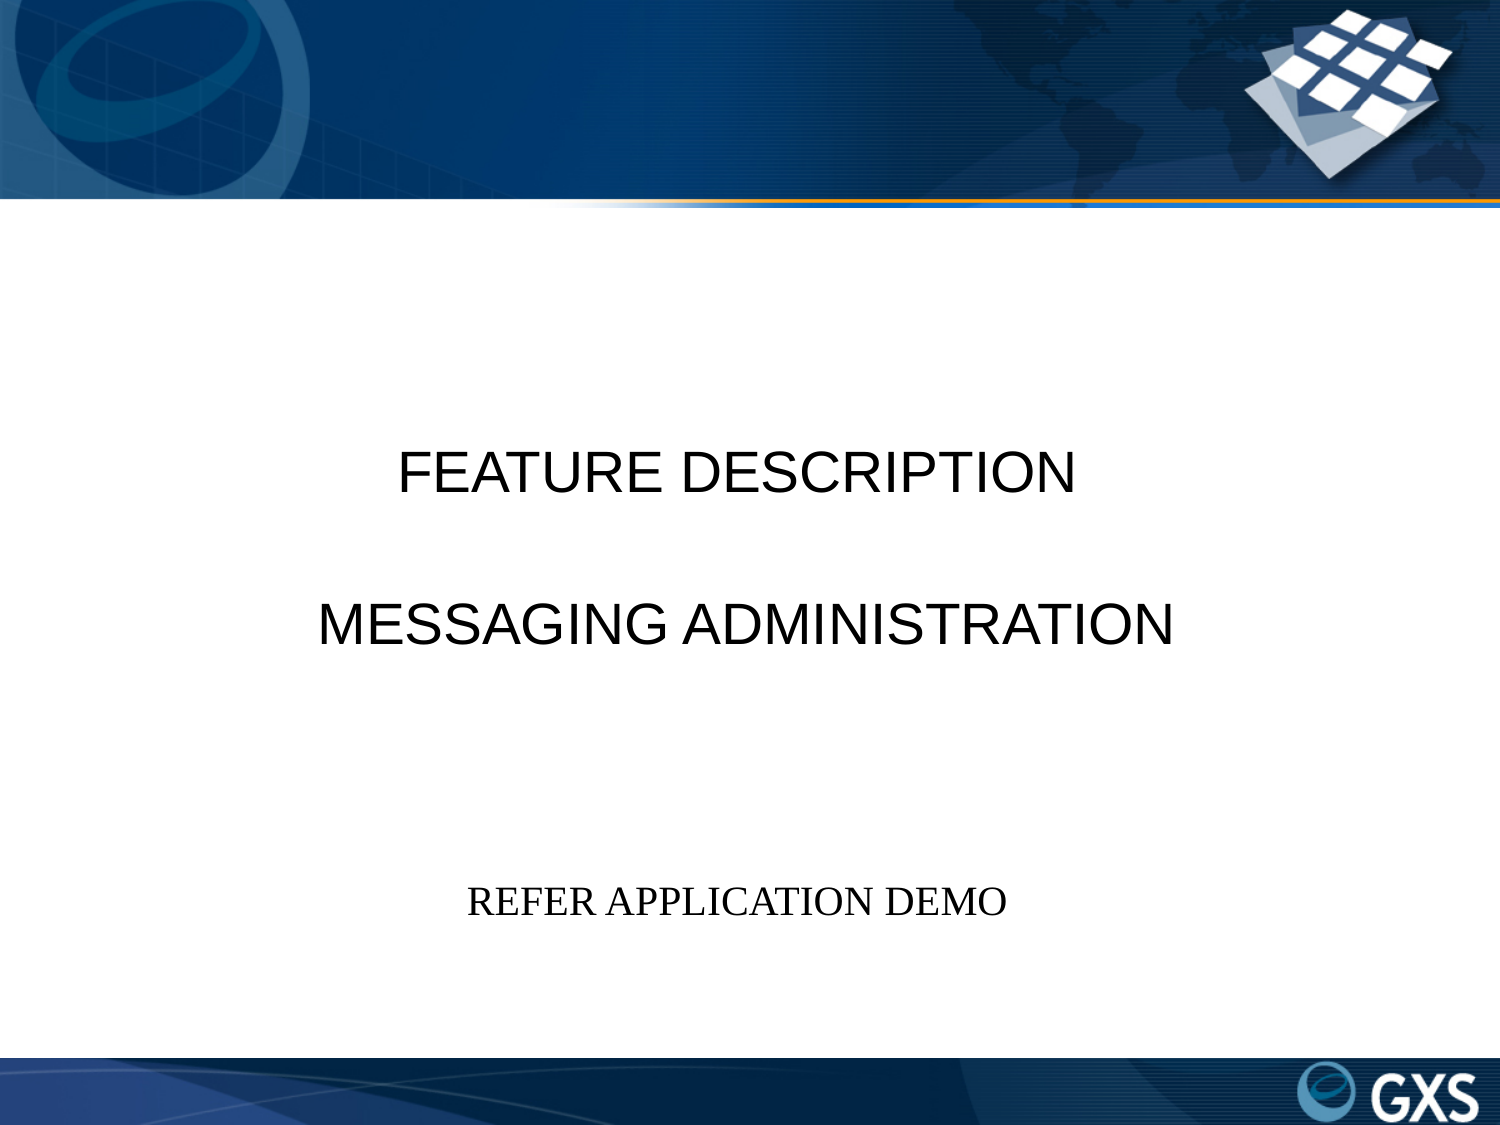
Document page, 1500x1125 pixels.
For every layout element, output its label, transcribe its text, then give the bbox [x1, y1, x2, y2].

text_box FEATURE DESCRIPTION MESSAGING ADMINISTRATION REFER APPLICATION DEMO [24, 212, 1450, 1025]
picture [0, 1058, 1500, 1125]
picture [0, 0, 1500, 208]
